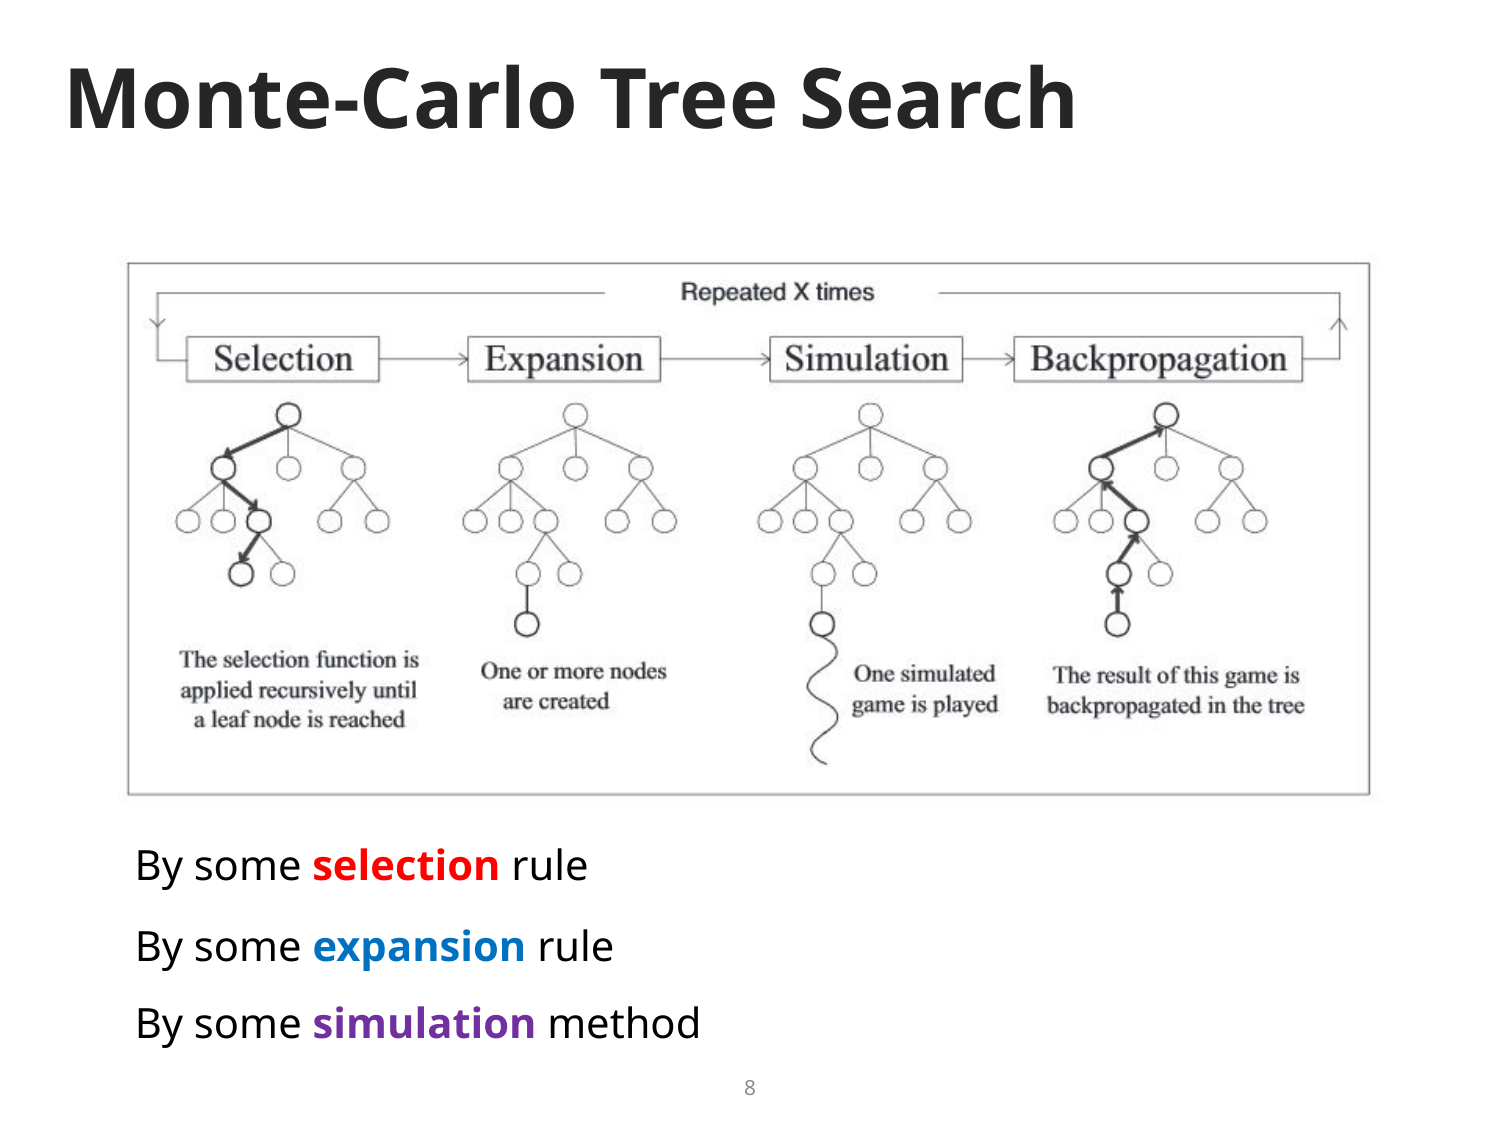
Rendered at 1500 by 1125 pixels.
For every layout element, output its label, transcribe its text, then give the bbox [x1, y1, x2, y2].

text_box By some expansion rule [120, 911, 630, 977]
picture [117, 255, 1383, 805]
slide_number 8 [575, 1058, 925, 1119]
text_box By some selection rule [119, 831, 604, 897]
title Monte-Carlo Tree Search [48, 41, 1456, 149]
text_box By some simulation method [120, 989, 717, 1055]
